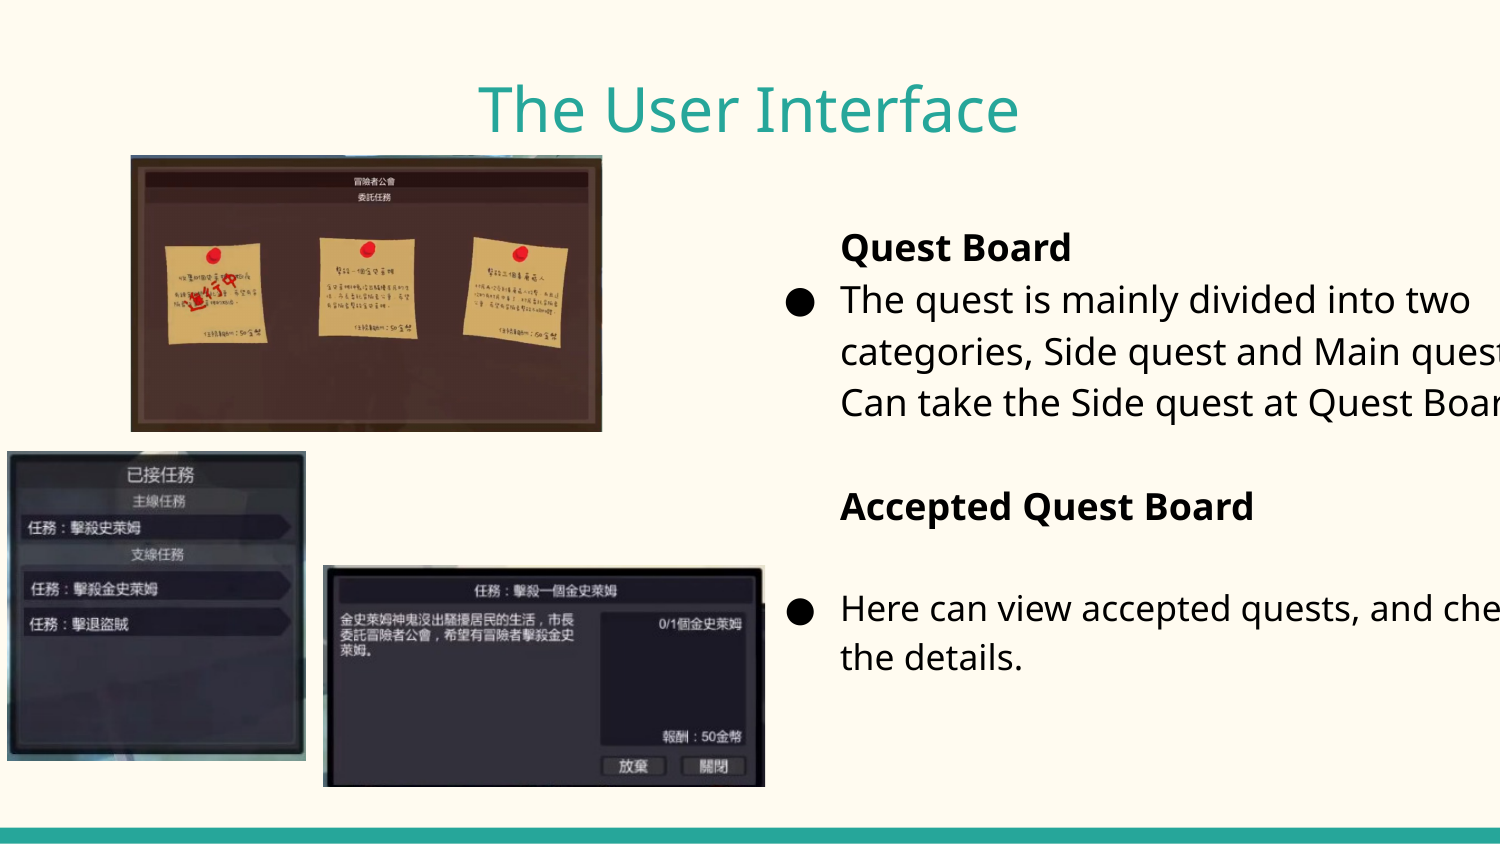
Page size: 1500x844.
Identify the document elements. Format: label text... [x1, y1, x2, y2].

picture [7, 451, 306, 761]
picture [322, 565, 766, 788]
title The User Interface [51, 55, 1449, 156]
picture [130, 155, 603, 432]
list Quest Board The quest is mainly divided into two categories, Side quest and Main quest. Can take the Side quest at Quest Board. Accepted Quest Board Here can view accepted quests, and check the details. [750, 164, 1500, 722]
